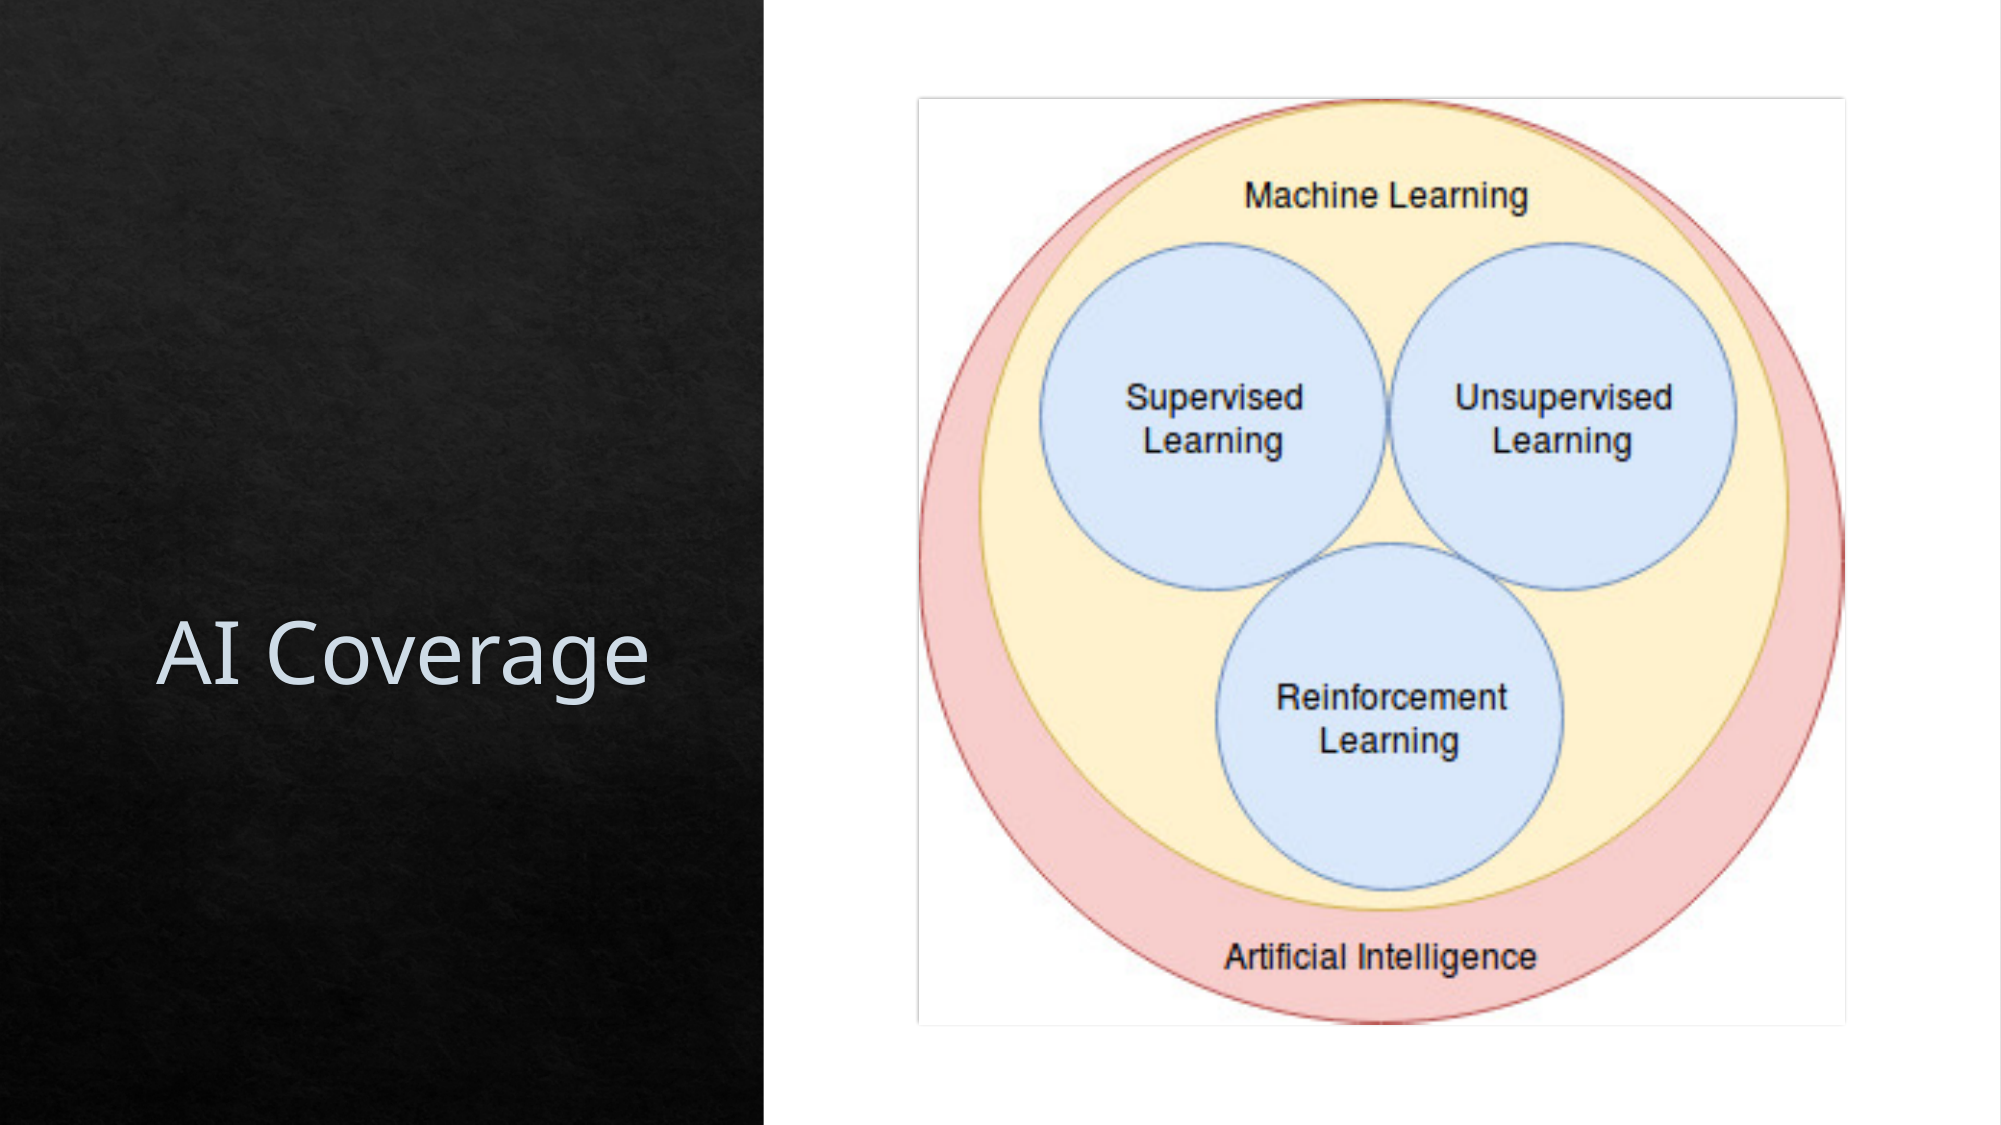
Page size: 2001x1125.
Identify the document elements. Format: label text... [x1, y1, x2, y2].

text_box [0, 0, 762, 1125]
text_box [762, 0, 2000, 1125]
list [918, 99, 1845, 1026]
title AI Coverage [141, 137, 697, 712]
